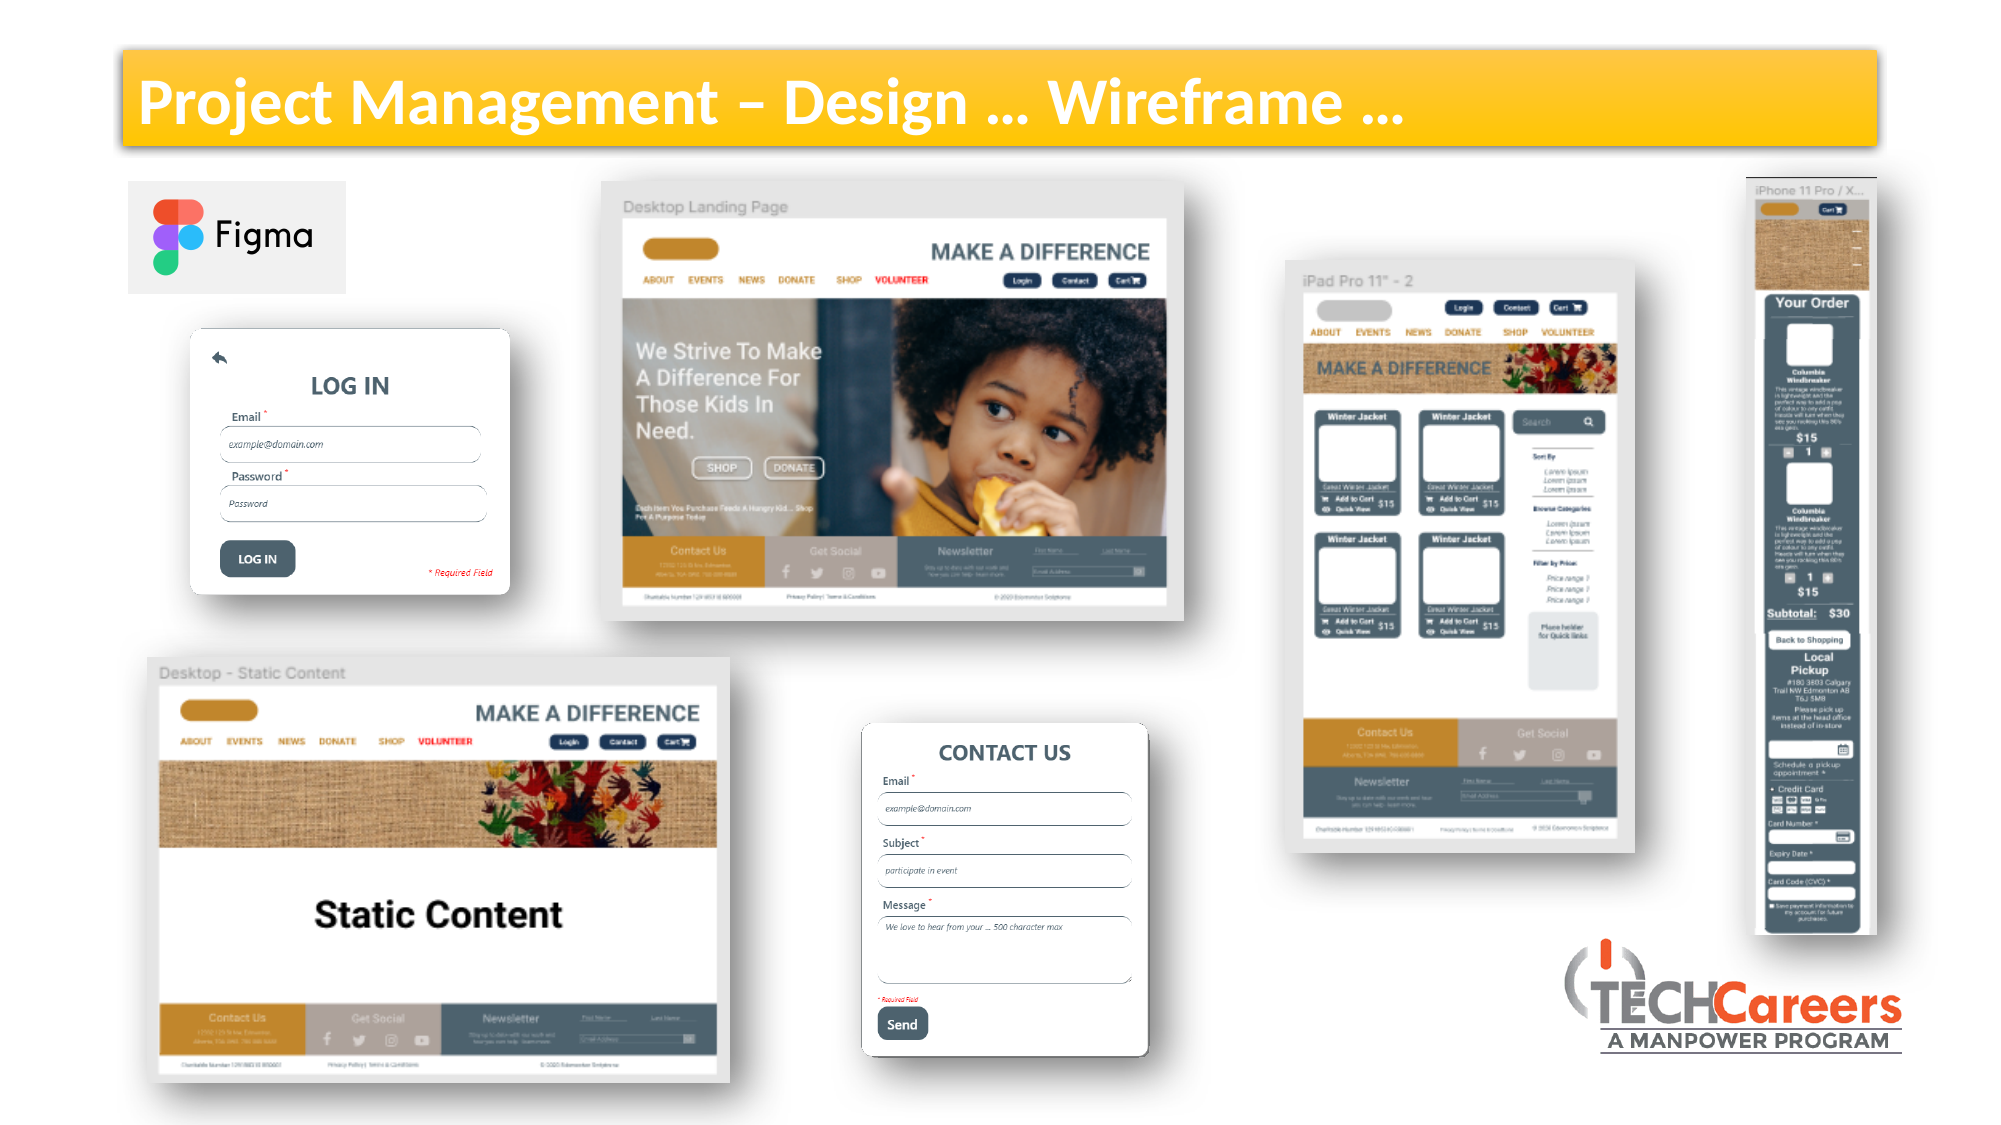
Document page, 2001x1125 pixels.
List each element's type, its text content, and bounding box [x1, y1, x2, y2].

picture [146, 656, 731, 1083]
picture [600, 181, 1185, 621]
picture [189, 328, 510, 595]
picture [128, 181, 346, 294]
text_box Project Management – Design … Wireframe … [123, 50, 1877, 146]
picture [1562, 177, 1906, 1058]
picture [861, 723, 1151, 1058]
picture [1285, 259, 1635, 853]
